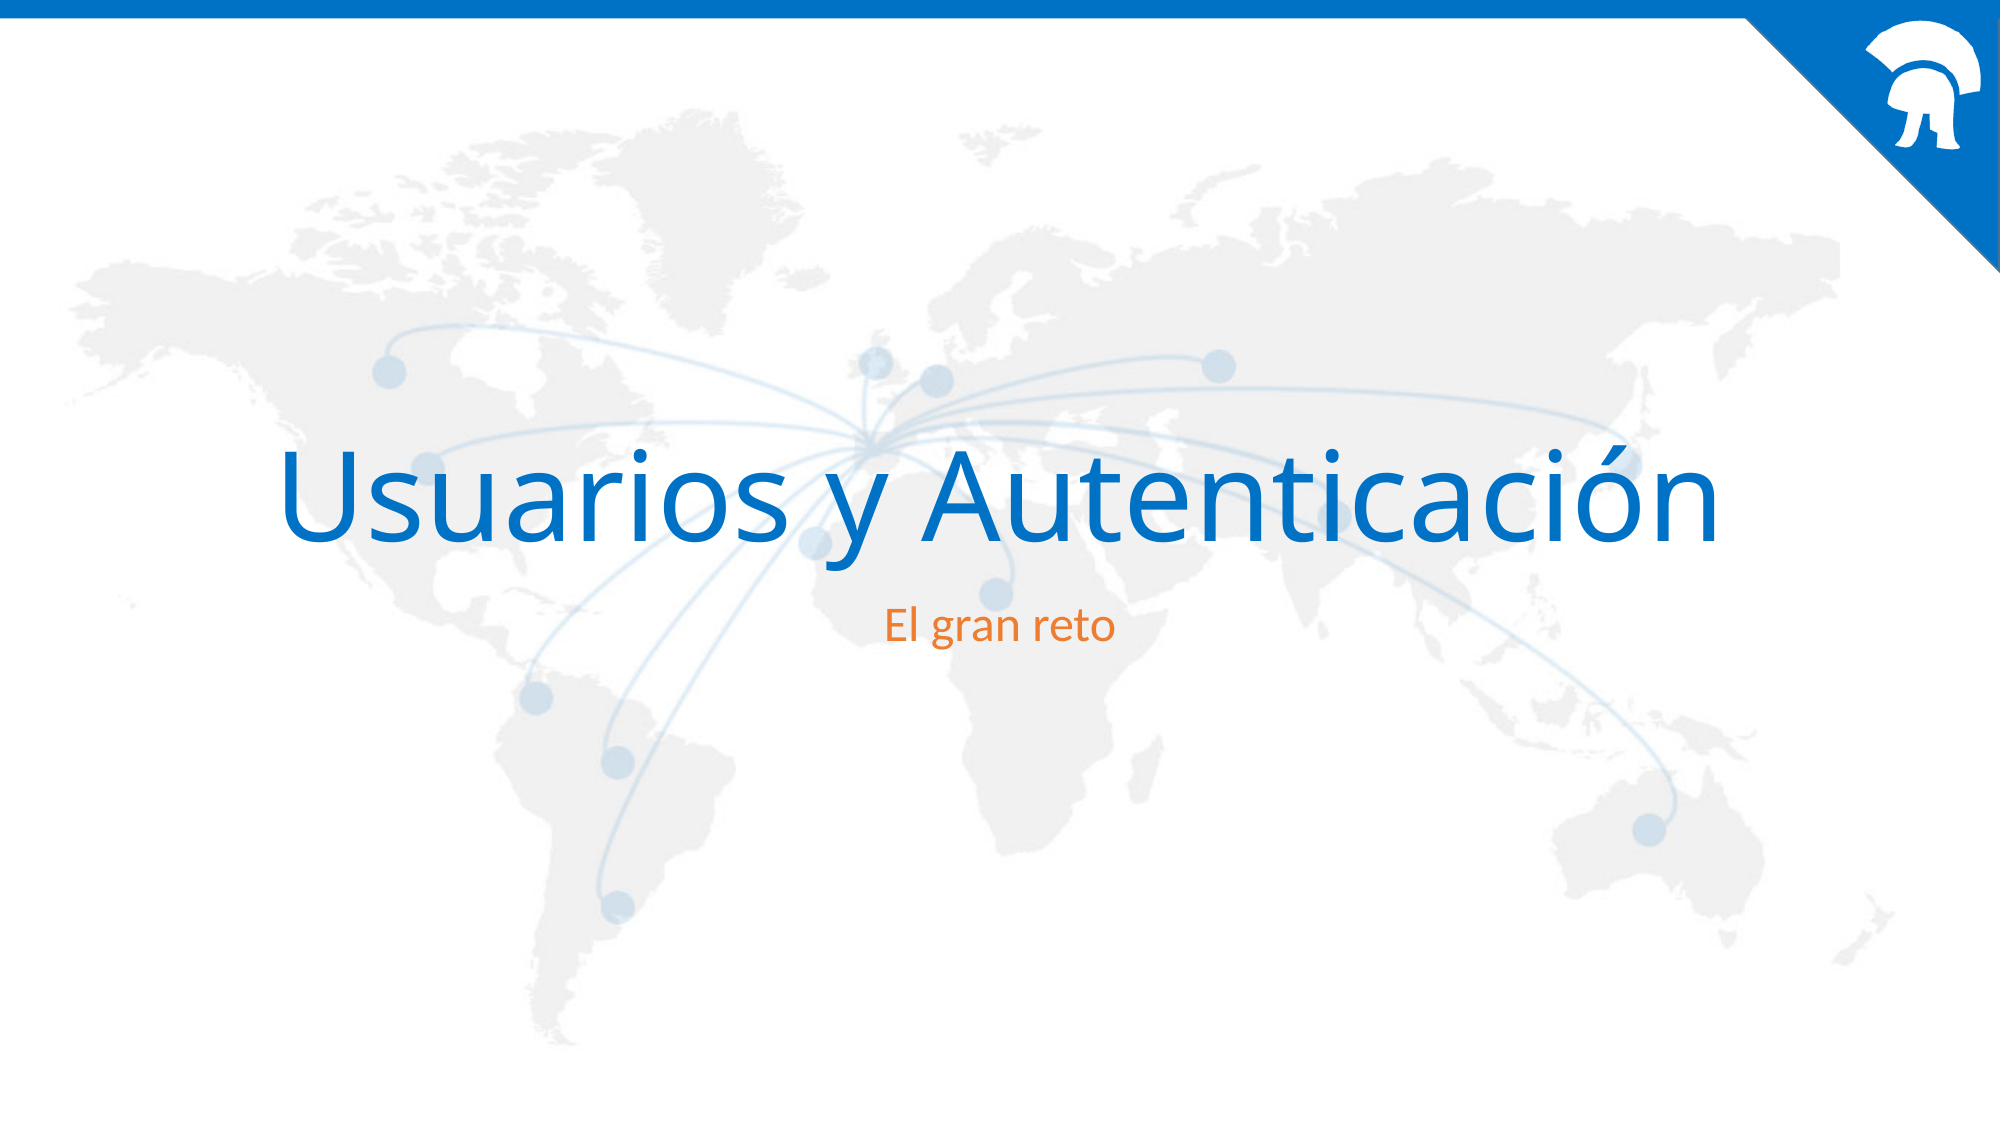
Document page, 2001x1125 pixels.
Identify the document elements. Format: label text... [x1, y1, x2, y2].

subtitle El gran reto [249, 590, 1750, 863]
title Usuarios y Autenticación [249, 184, 1750, 576]
picture [0, 0, 2001, 1125]
